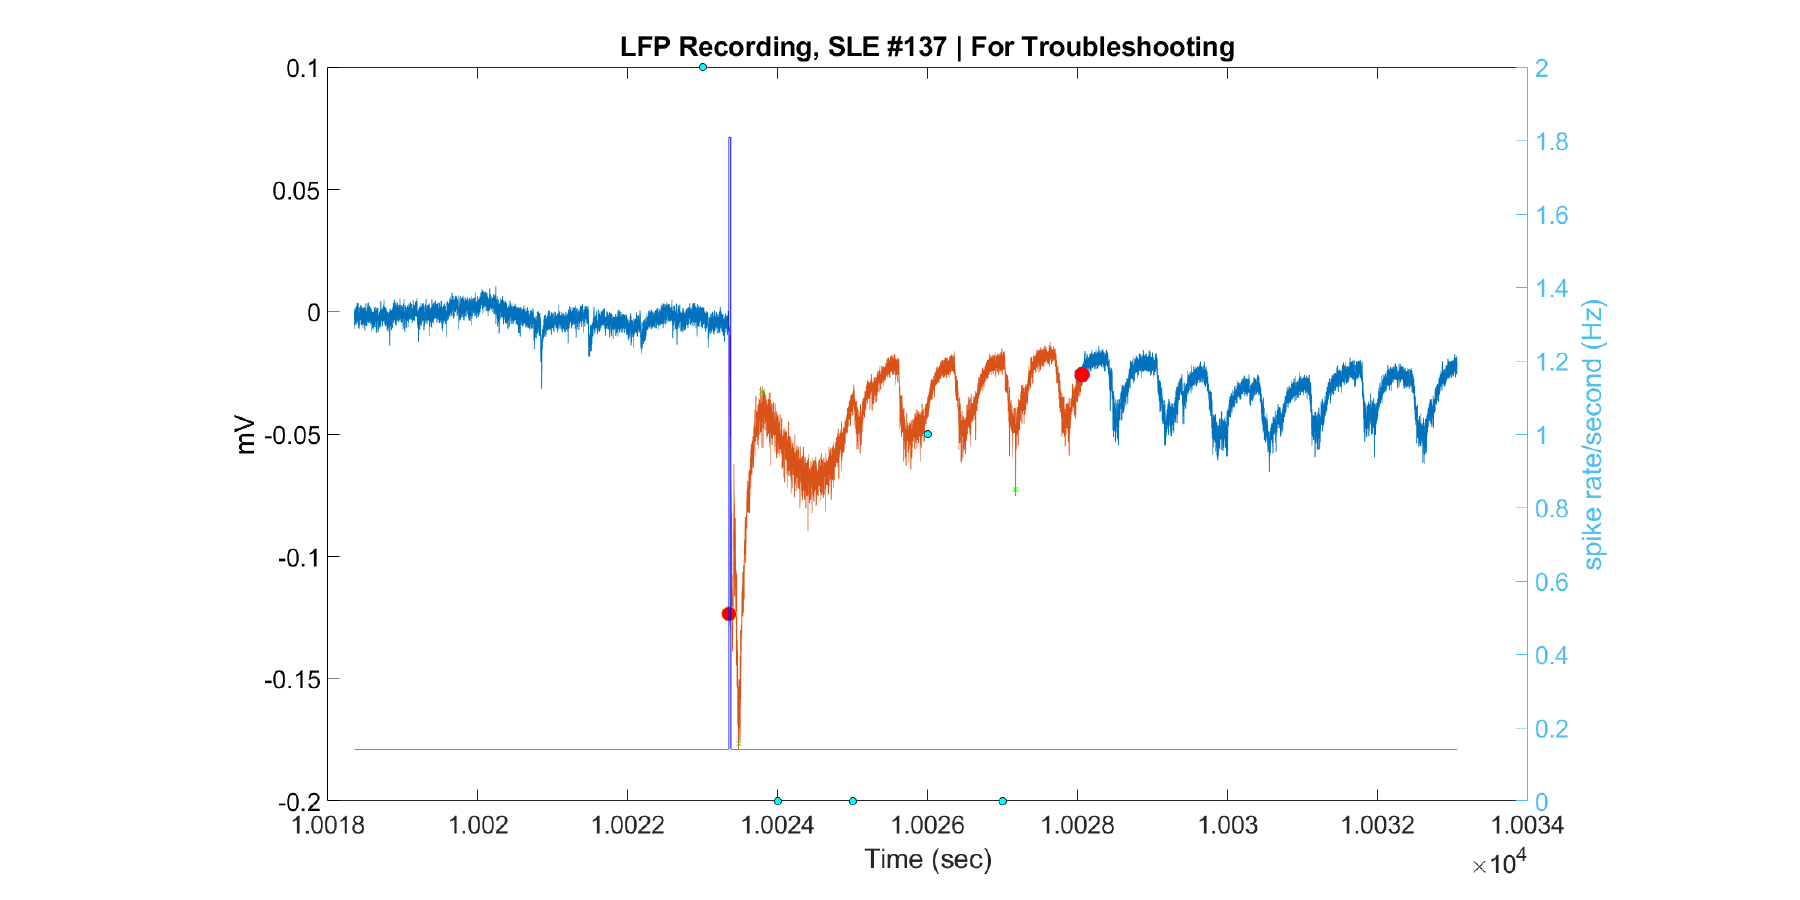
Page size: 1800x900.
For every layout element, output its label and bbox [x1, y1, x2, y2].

picture [126, 0, 1674, 900]
